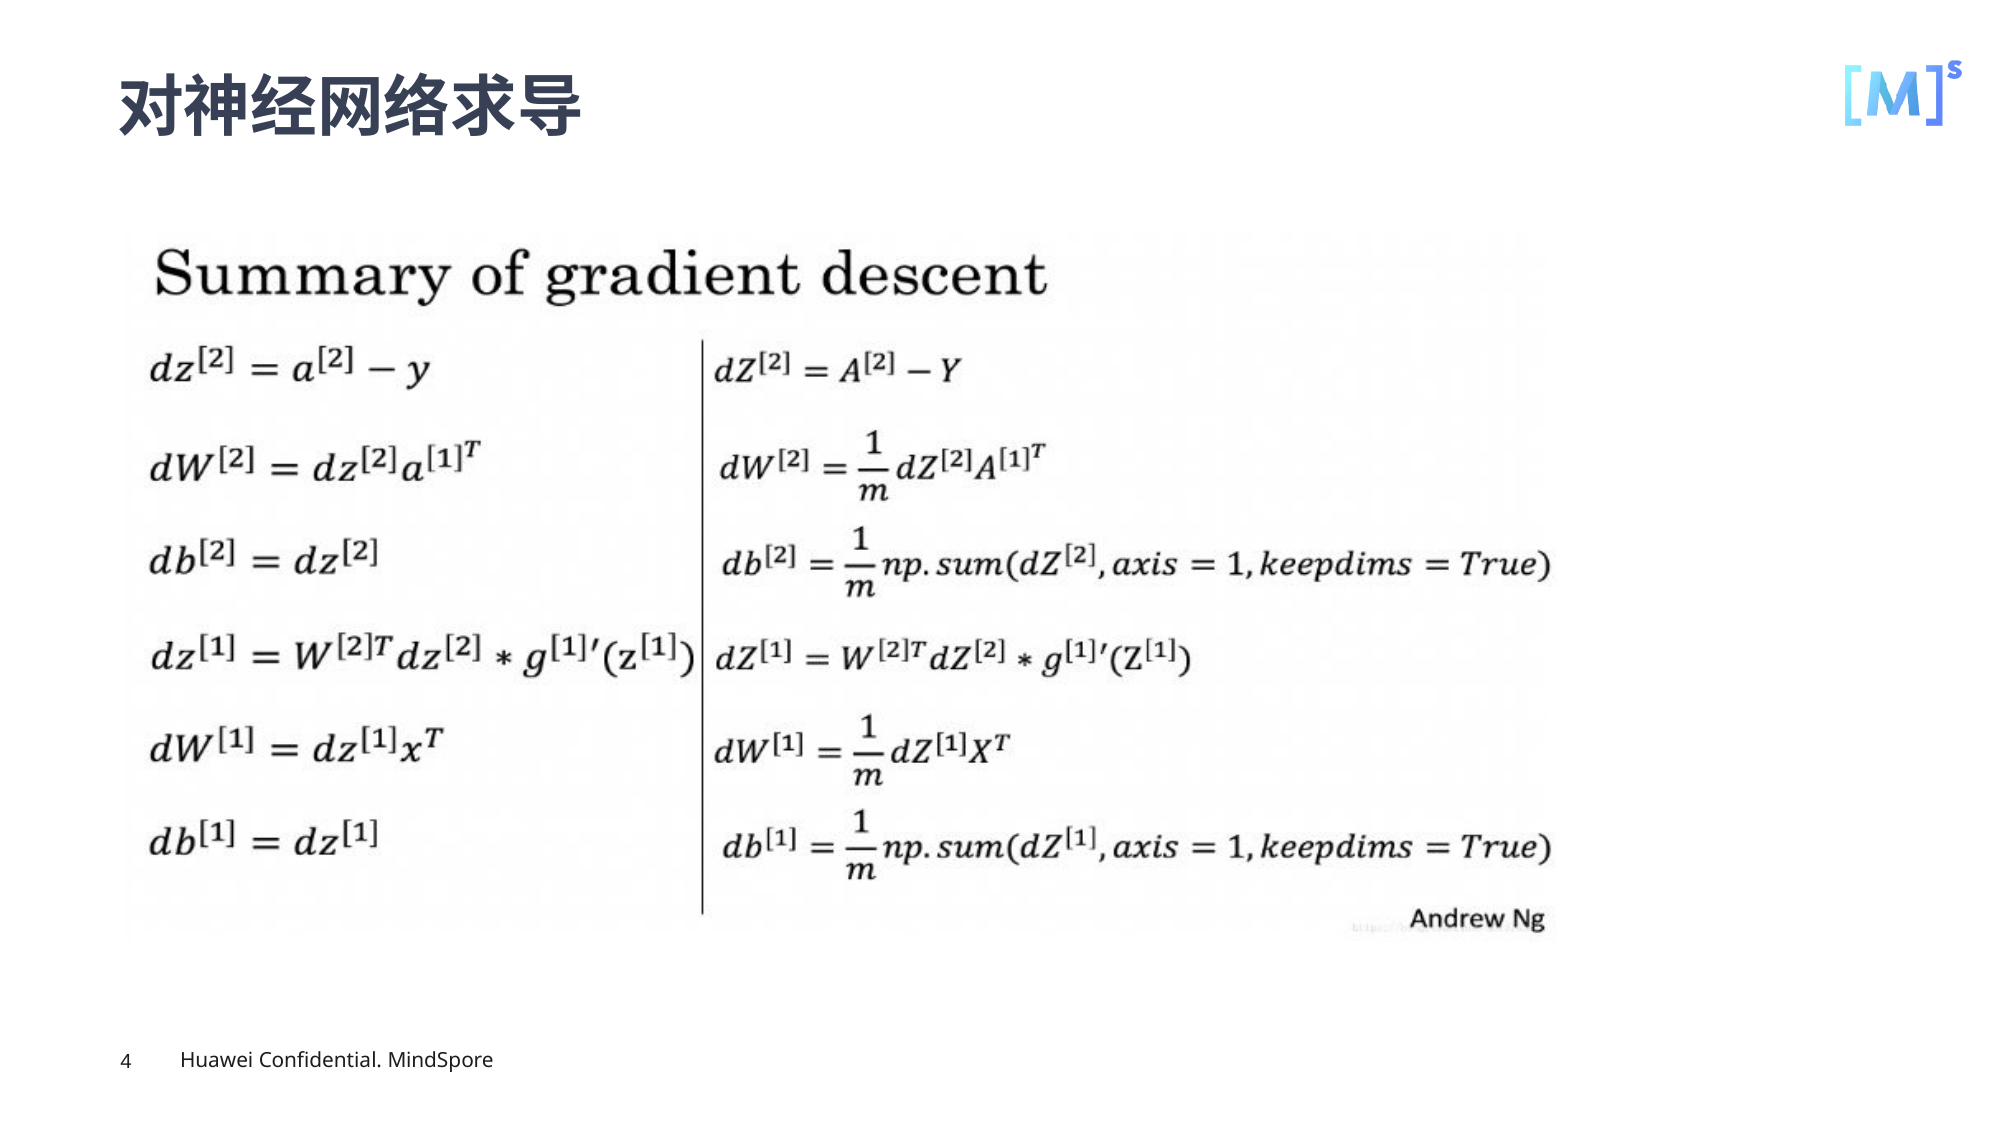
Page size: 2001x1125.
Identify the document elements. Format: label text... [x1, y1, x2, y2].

title 对神经网络求导 [102, 56, 1901, 154]
picture [104, 219, 1571, 953]
picture [1827, 50, 1967, 138]
